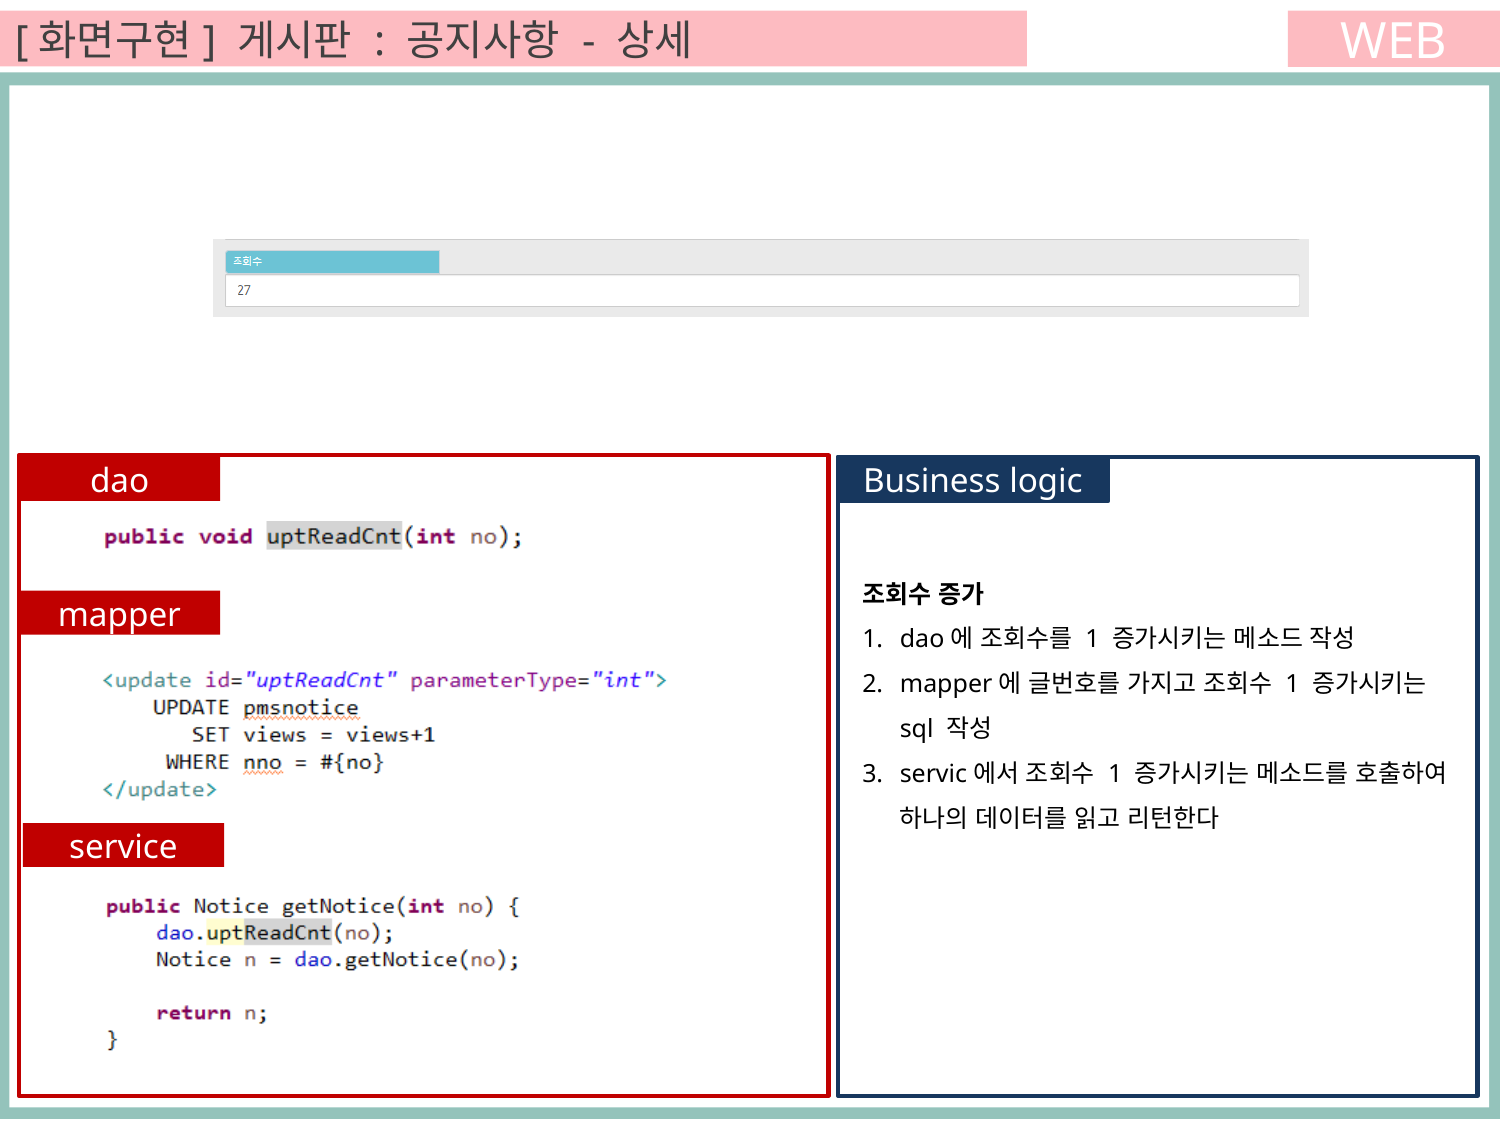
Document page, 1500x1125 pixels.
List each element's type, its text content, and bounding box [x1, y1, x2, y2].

picture [91, 520, 533, 557]
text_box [0, 72, 1500, 1120]
picture [212, 238, 1310, 317]
picture [91, 657, 676, 805]
picture [91, 885, 533, 1064]
text_box WEB [1286, 9, 1500, 69]
text_box [화면구현] 게시판 : 공지사항 - 상세 [0, 9, 1029, 68]
